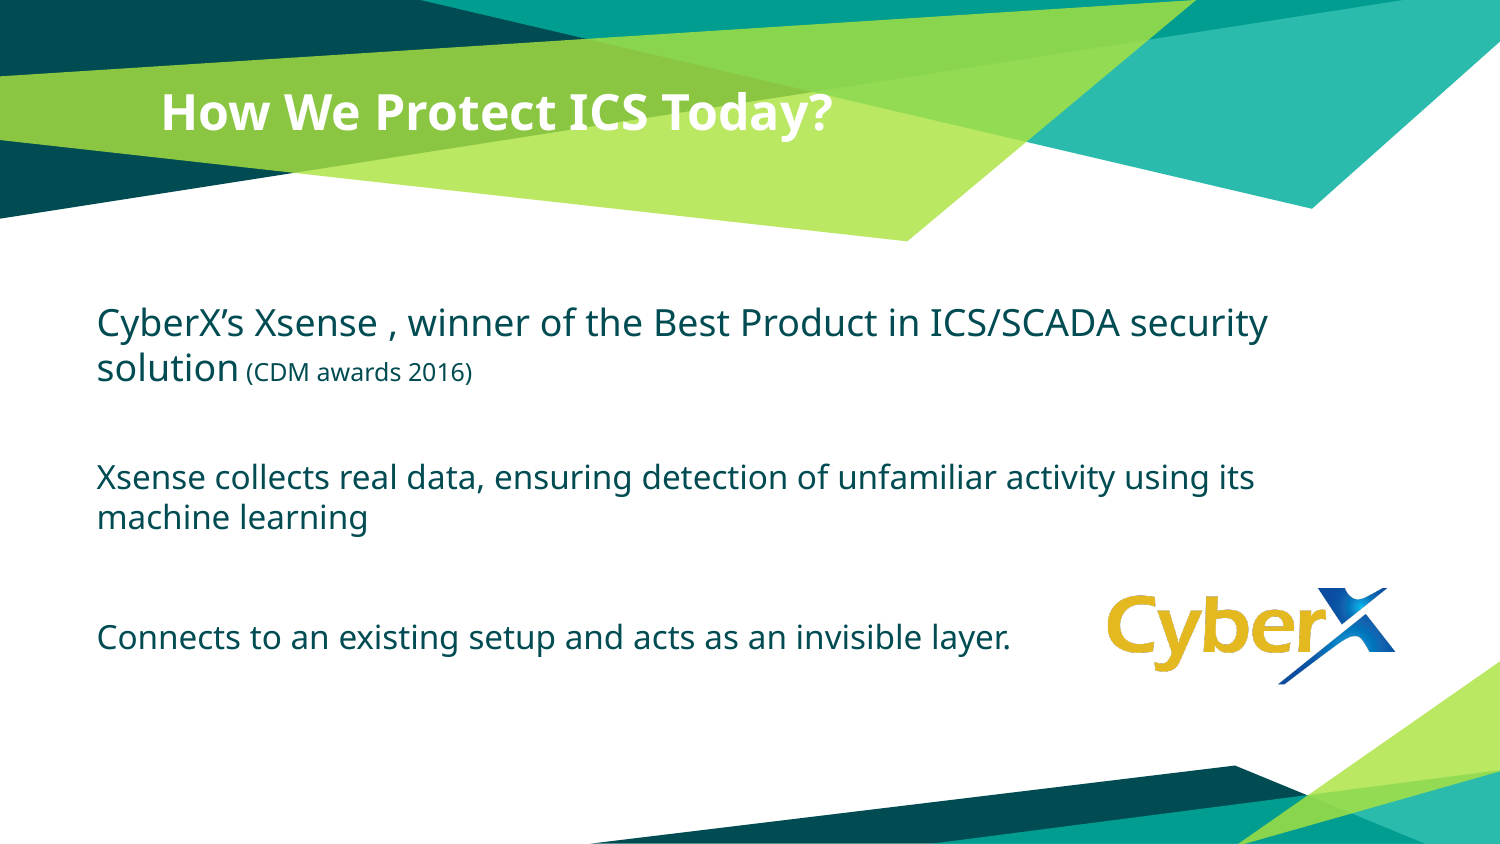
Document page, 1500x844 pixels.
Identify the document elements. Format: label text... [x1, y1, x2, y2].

picture [1105, 488, 1398, 781]
text_box Xsense collects real data, ensuring detection of unfamiliar activity using its machine learning [81, 441, 1357, 547]
text_box Connects to an existing setup and acts as an invisible layer. [81, 601, 1100, 668]
text_box CyberX’s Xsense , winner of the Best Product in ICS/SCADA security solution (CDM awards 2016) [81, 283, 1419, 354]
title How We Protect ICS Today? [145, 65, 1355, 206]
